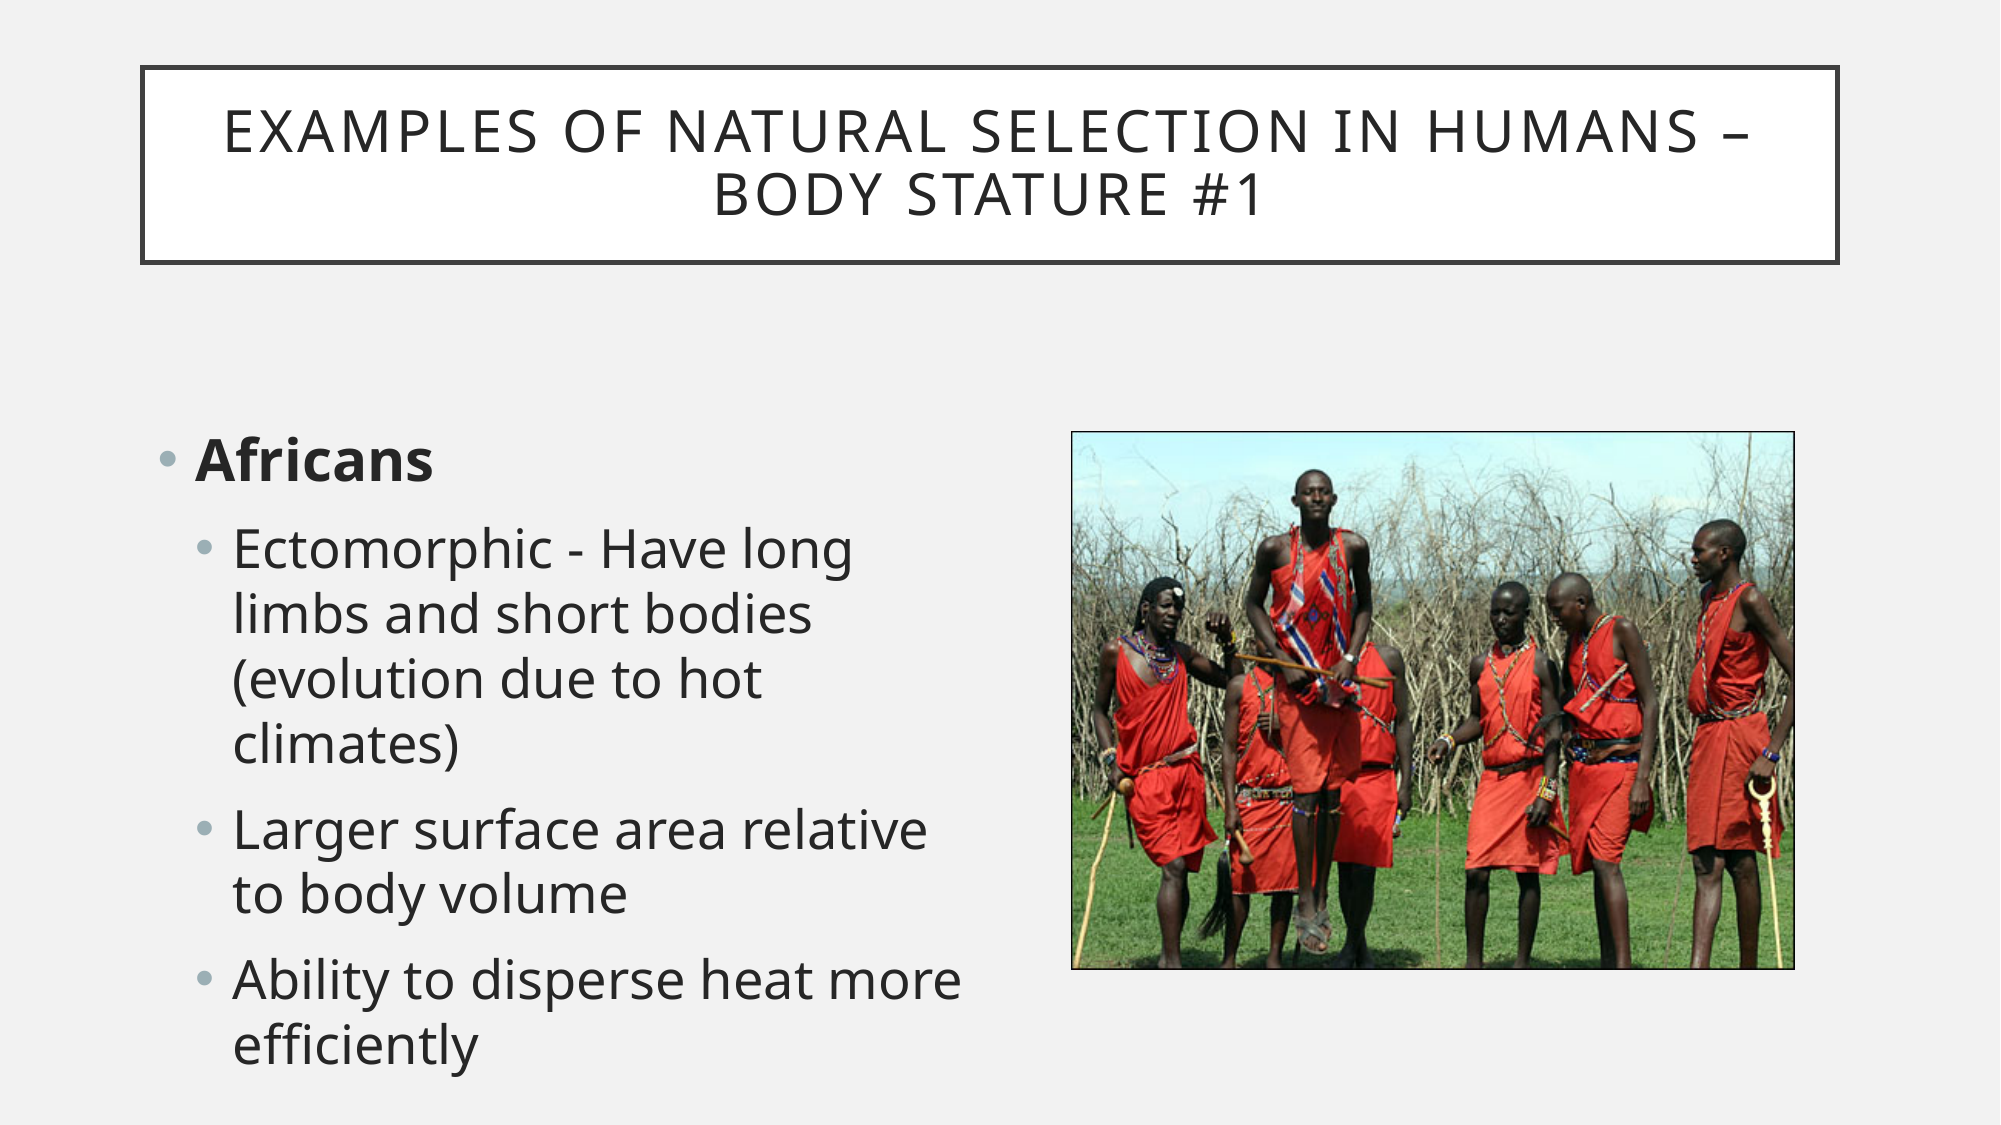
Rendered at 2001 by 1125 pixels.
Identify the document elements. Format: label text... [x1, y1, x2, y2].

title Examples of natural selection in humans – Body Stature #1 [140, 65, 1840, 265]
picture [1071, 431, 1795, 970]
list Africans Ectomorphic - Have long limbs and short bodies (evolution due to hot climates) Larger surface area relative to body volume Ability to disperse heat more efficiently [142, 415, 1000, 1125]
